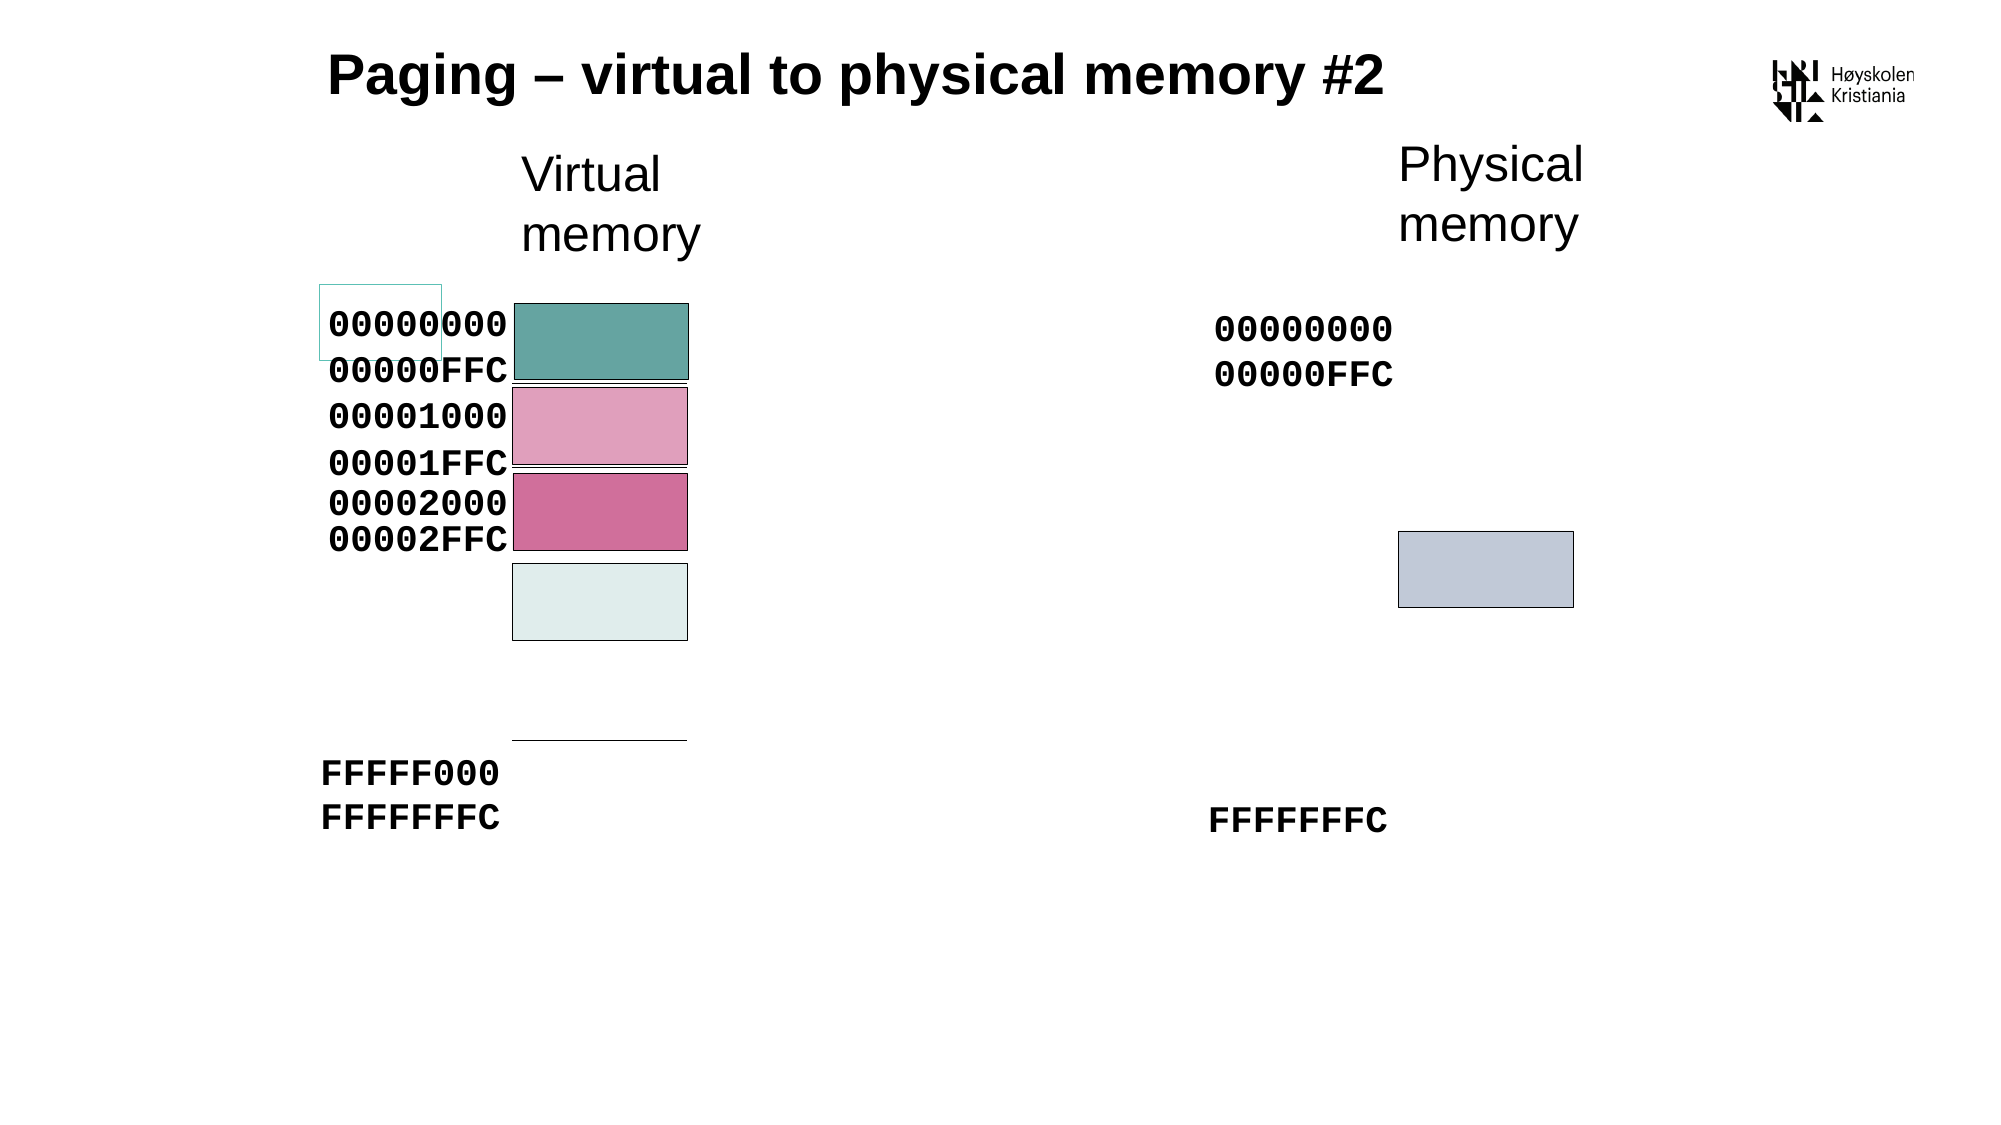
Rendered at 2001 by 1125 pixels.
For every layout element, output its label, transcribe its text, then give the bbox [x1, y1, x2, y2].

text_box [319, 284, 442, 291]
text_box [312, 291, 689, 846]
text_box 00000000 [1205, 295, 1469, 341]
text_box 00000FFC [1205, 341, 1469, 403]
text_box Physical memory [1390, 123, 1593, 259]
text_box [1398, 530, 1574, 608]
text_box FFFFFFFC [1200, 787, 1463, 849]
text_box Virtual memory [513, 133, 711, 270]
title Paging – virtual to physical memory #2 [312, 37, 1423, 128]
